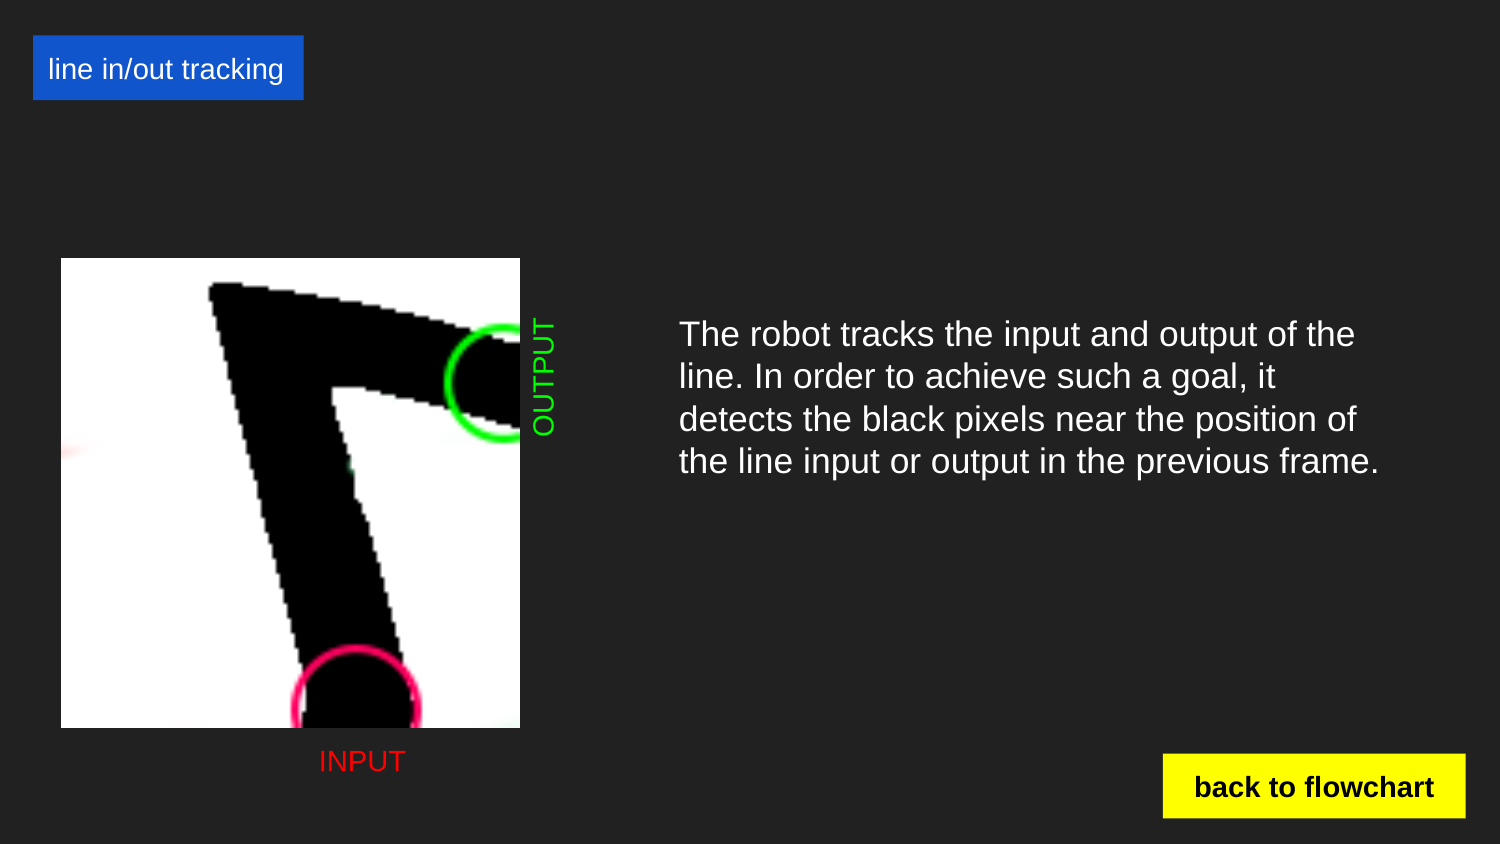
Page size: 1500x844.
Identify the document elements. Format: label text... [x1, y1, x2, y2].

text_box line in/out tracking [33, 35, 304, 101]
text_box The robot tracks the input and output of the line. In order to achieve such a goal, it detects the black pixels near the position of the line input or output in the previous frame. [663, 295, 1405, 496]
text_box back to flowchart [1162, 753, 1466, 819]
picture [61, 258, 520, 729]
text_box INPUT [303, 727, 529, 793]
text_box OUTPUT [509, 218, 575, 453]
